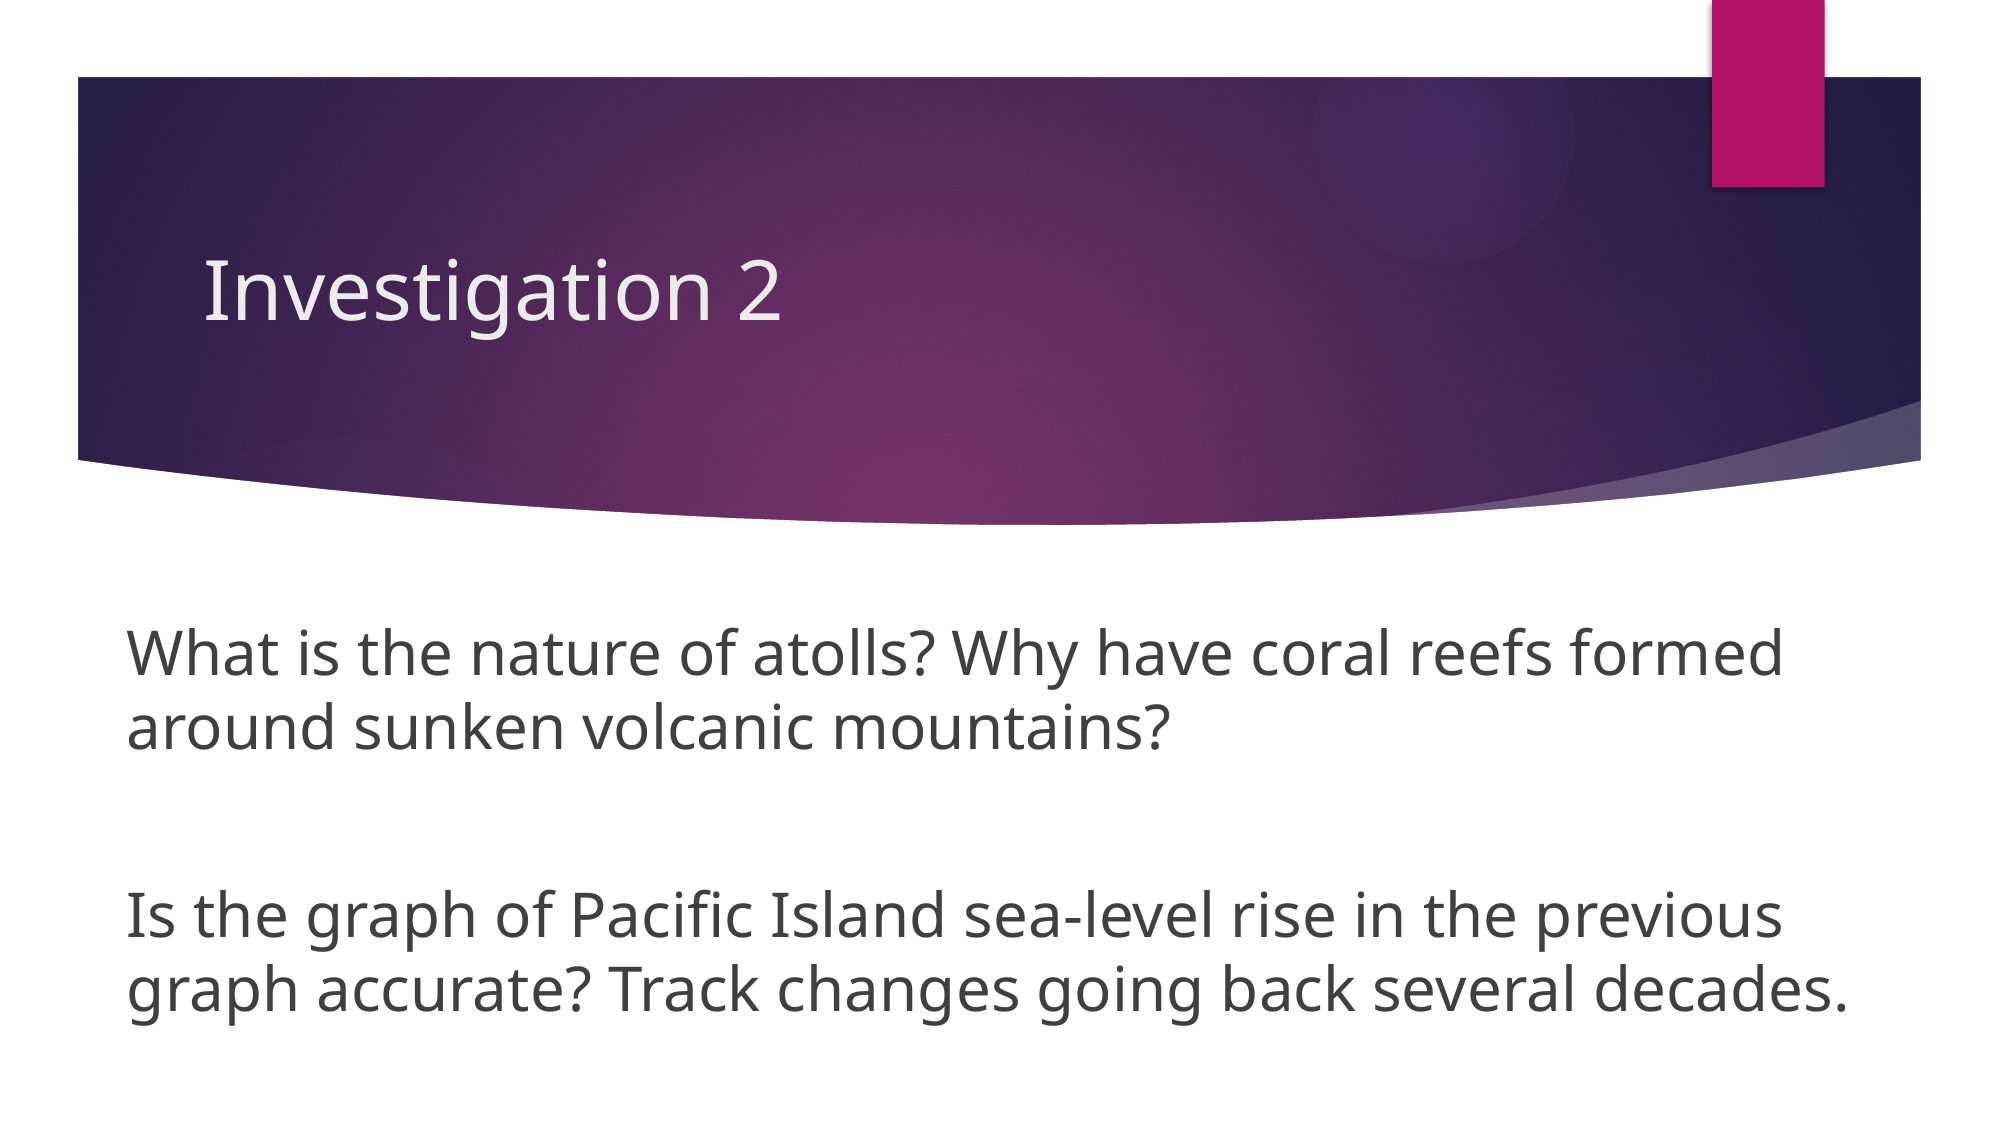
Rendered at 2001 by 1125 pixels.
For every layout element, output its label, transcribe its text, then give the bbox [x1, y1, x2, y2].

list What is the nature of atolls? Why have coral reefs formed around sunken volcanic mountains? Is the graph of Pacific Island sea-level rise in the previous graph accurate? Track changes going back several decades. [111, 581, 1898, 1056]
title Investigation 2 [188, 174, 1638, 400]
